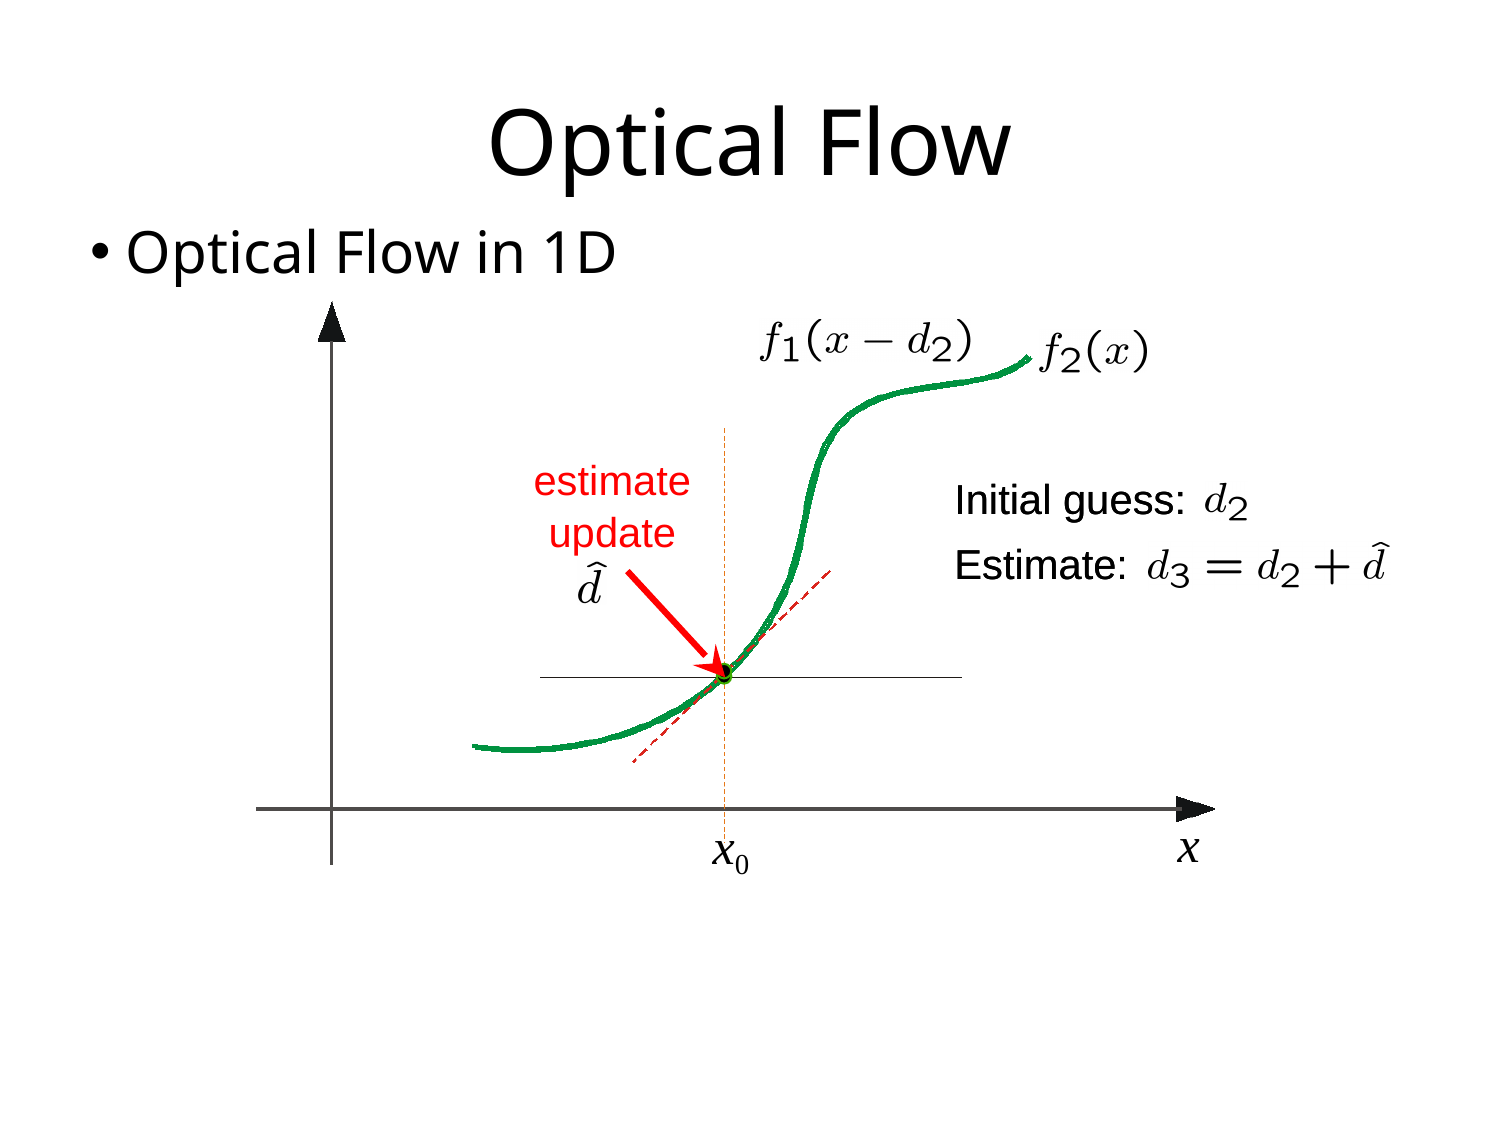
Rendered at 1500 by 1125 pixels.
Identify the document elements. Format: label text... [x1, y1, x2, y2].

picture [758, 317, 971, 363]
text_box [939, 462, 1391, 598]
text_box Optical Flow [74, 45, 1425, 208]
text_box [491, 443, 734, 678]
text_box Optical Flow in 1D [74, 208, 1425, 951]
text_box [255, 301, 1216, 883]
